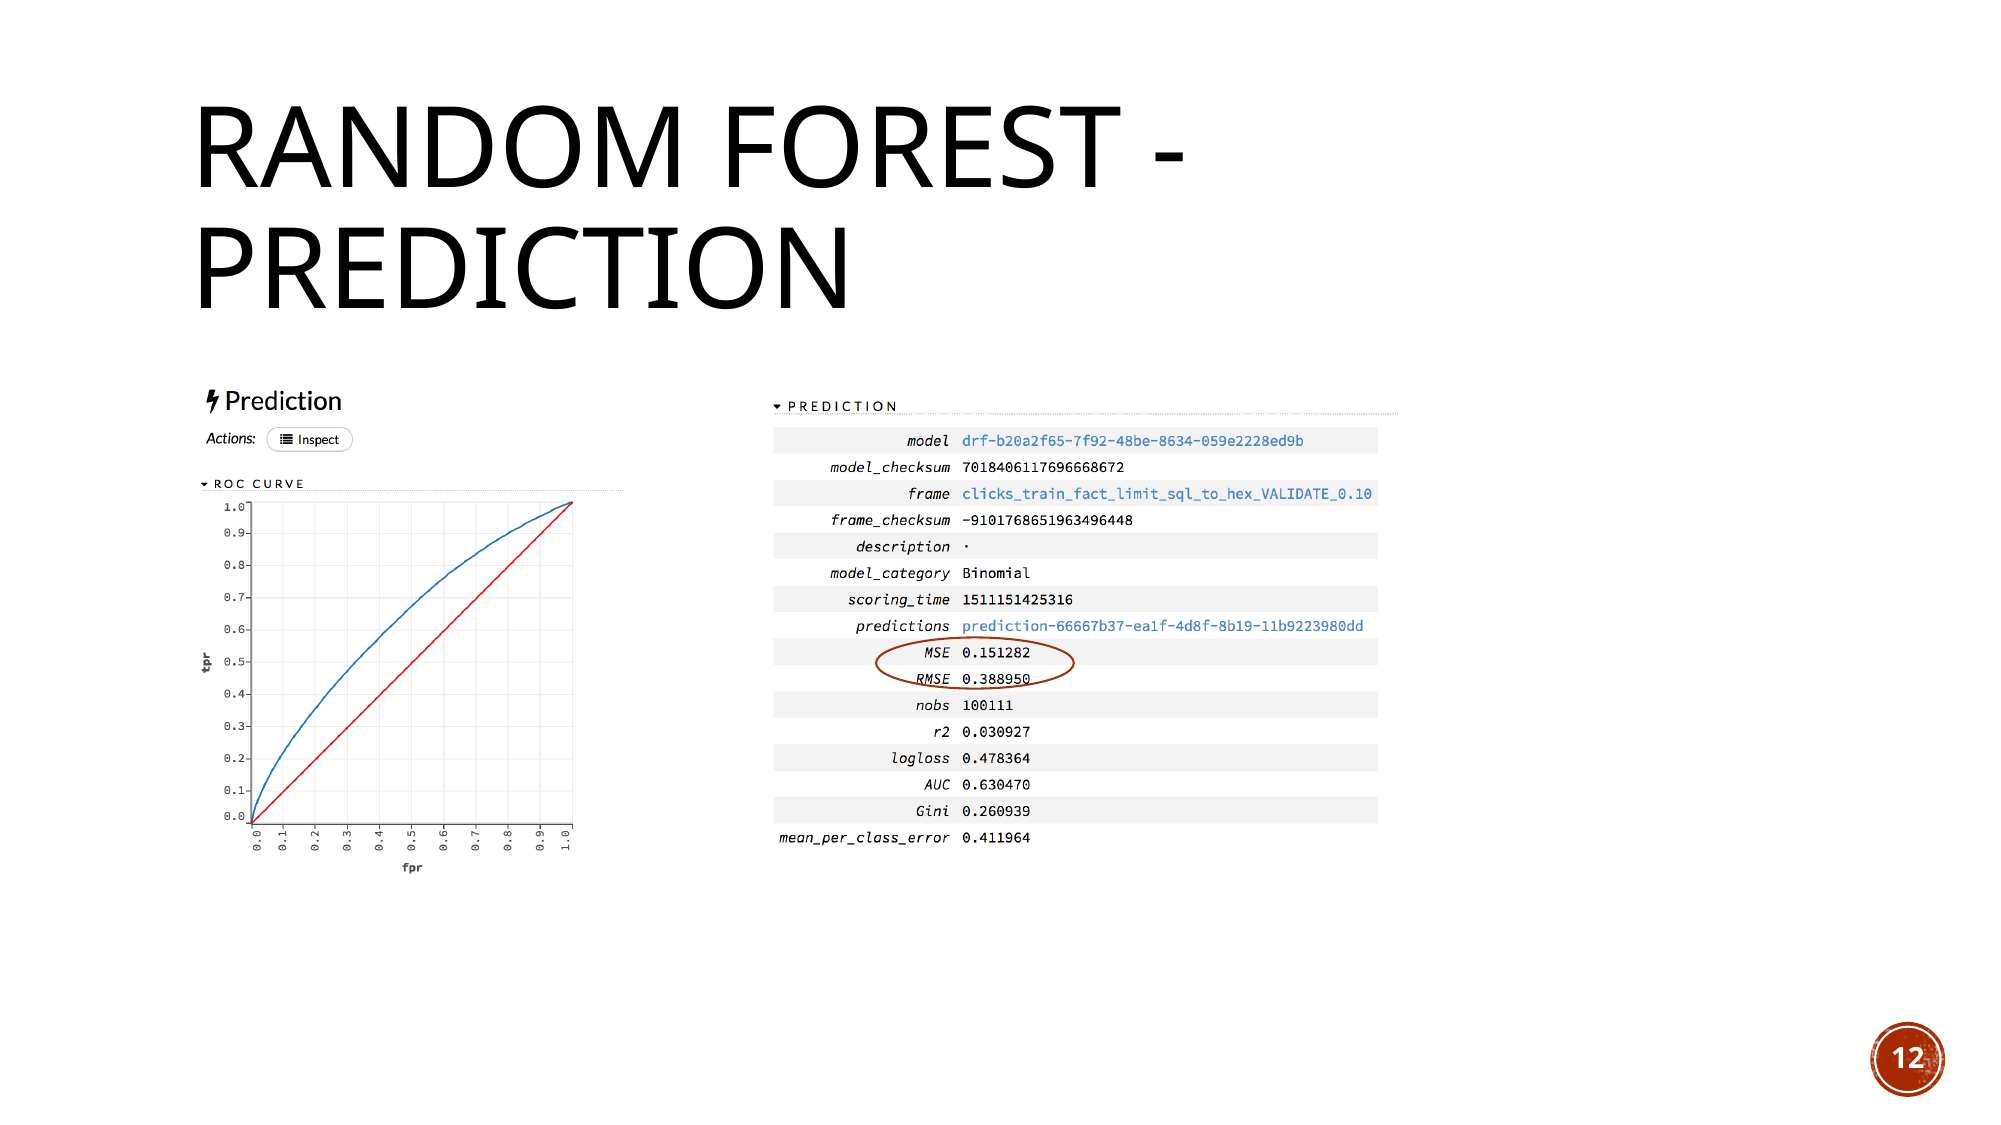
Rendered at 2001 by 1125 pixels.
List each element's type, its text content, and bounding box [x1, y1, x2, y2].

picture [748, 387, 1398, 863]
title Random Forest - Prediction [175, 79, 1826, 344]
slide_number 12 [1855, 1028, 1961, 1089]
picture [175, 379, 623, 889]
